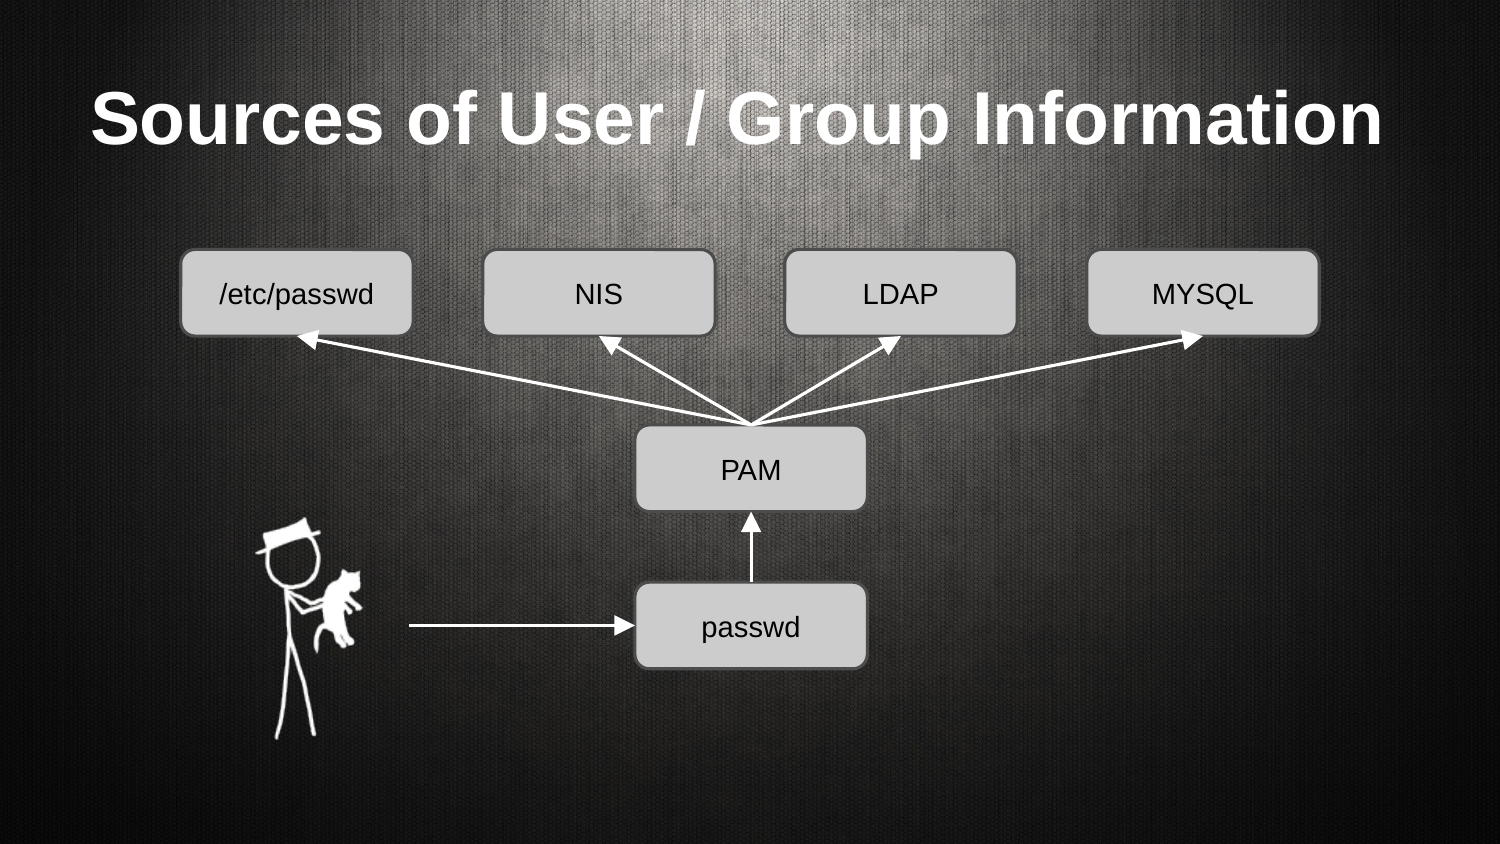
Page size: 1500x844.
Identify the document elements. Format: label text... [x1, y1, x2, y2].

text_box passwd [634, 582, 868, 669]
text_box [598, 335, 748, 426]
title Sources of User / Group Information [75, 33, 1425, 175]
text_box MYSQL [1086, 249, 1320, 337]
text_box NIS [482, 249, 716, 334]
text_box /etc/passwd [180, 249, 414, 337]
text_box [750, 335, 1204, 426]
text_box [296, 335, 597, 426]
picture [0, 0, 1500, 844]
text_box LDAP [784, 249, 1018, 334]
text_box PAM [634, 434, 868, 512]
